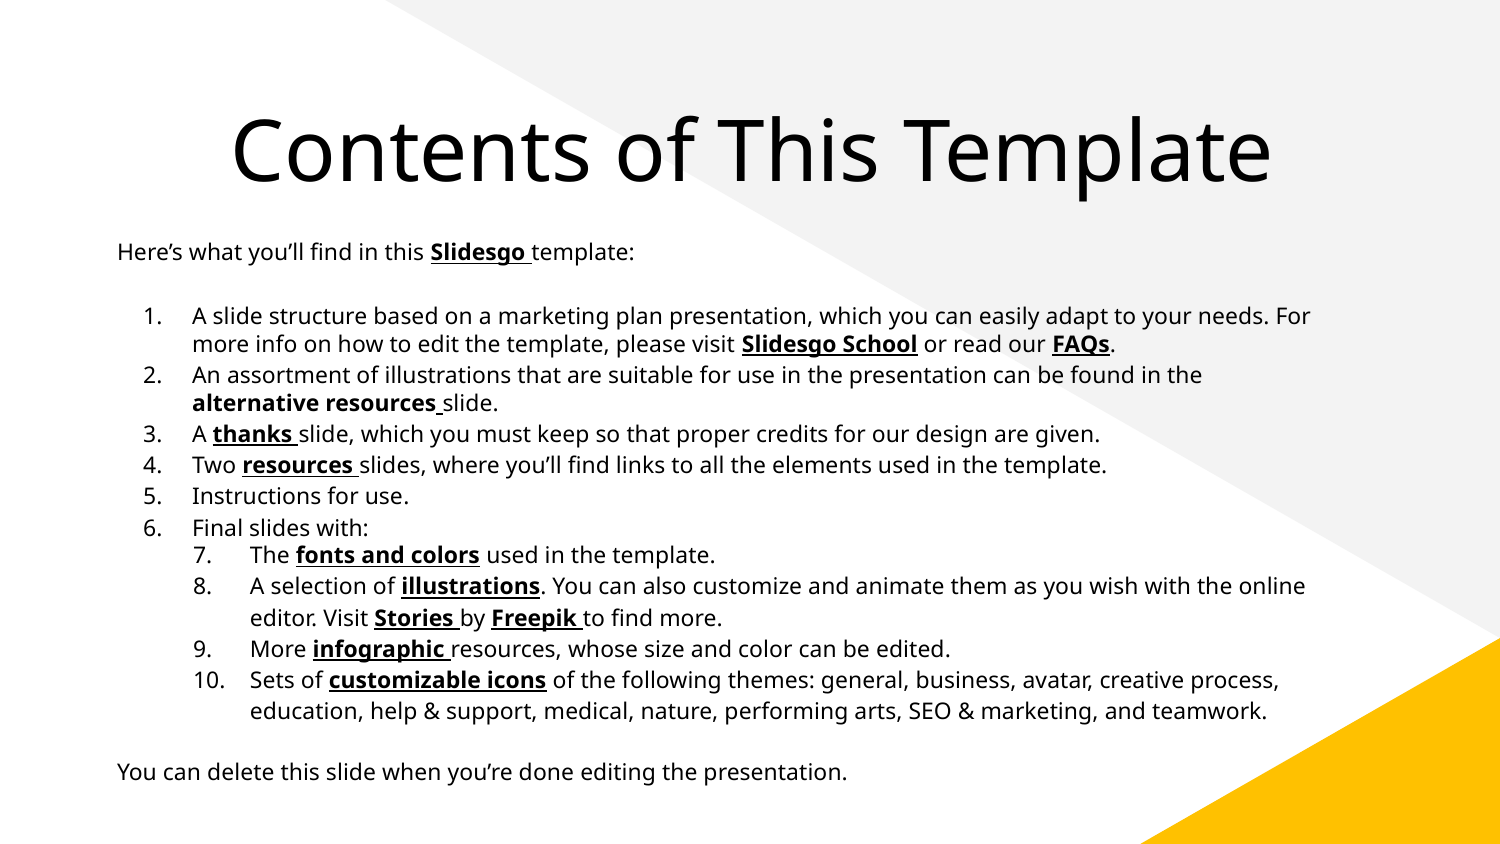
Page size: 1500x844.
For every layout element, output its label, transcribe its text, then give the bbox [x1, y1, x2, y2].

title Contents of This Template [88, 80, 1418, 175]
list Here’s what you’ll find in this Slidesgo template: A slide structure based on a marketing plan presentation, which you can easily adapt to your needs. For more info on how to edit the template, please visit Slidesgo School or read our FAQs. An assortment of illustrations that are suitable for use in the presentation can be found in the alternative resources slide. A thanks slide, which you must keep so that proper credits for our design are given. Two resources slides, where you’ll find links to all the elements used in the template. Instructions for use. Final slides with: The fonts and colors used in the template. A selection of illustrations. You can also customize and animate them as you wish with the online editor. Visit Stories by Freepik to find more. More infographic resources, whose size and color can be edited. Sets of customizable icons of the following themes: general, business, avatar, creative process, education, help & support, medical, nature, performing arts, SEO & marketing, and teamwork. You can delete this slide when you’re done editing the presentation. [102, 222, 1379, 796]
